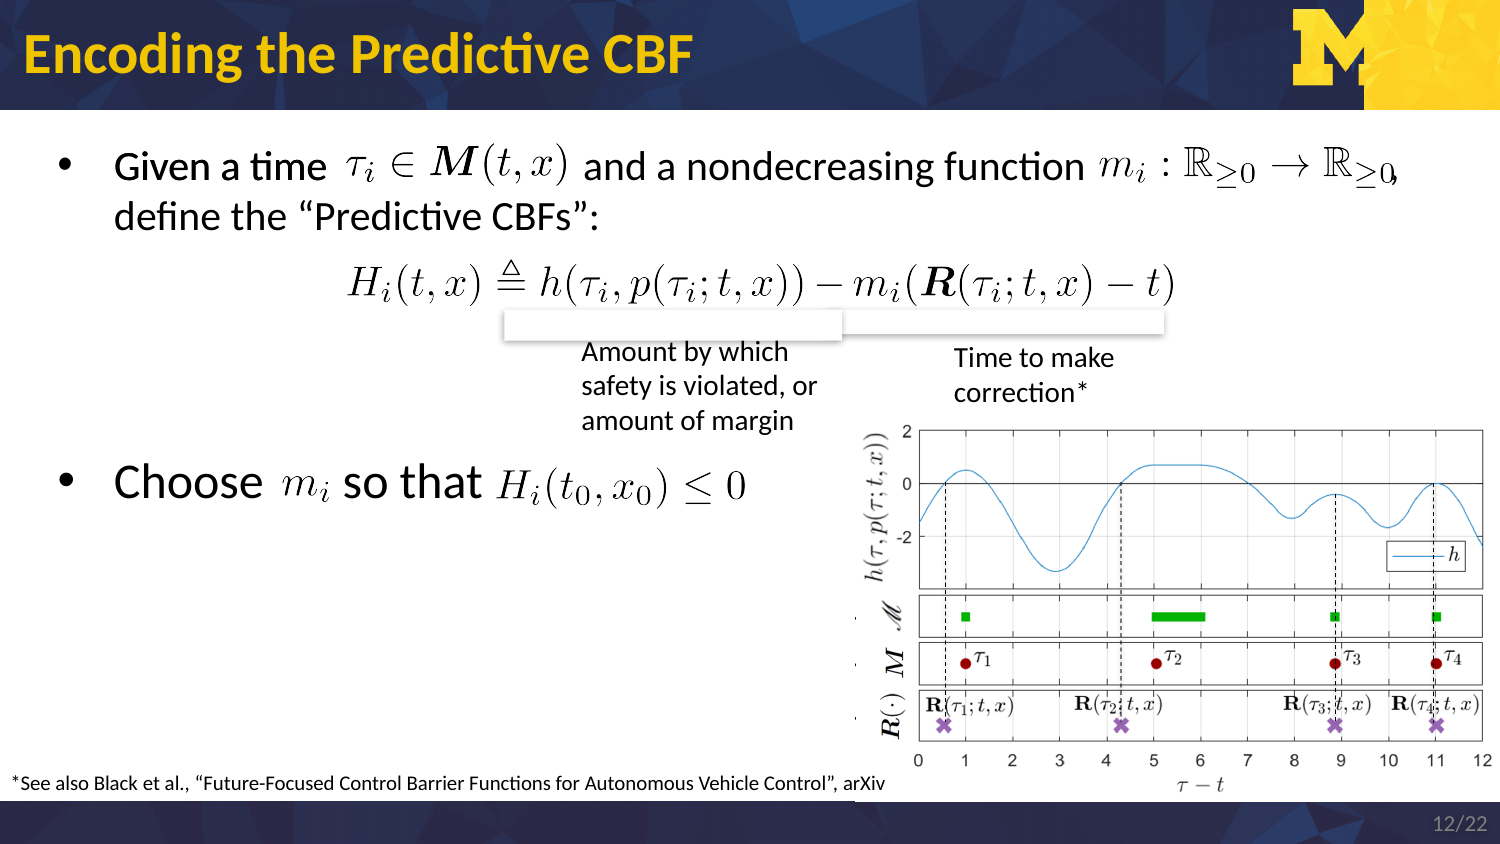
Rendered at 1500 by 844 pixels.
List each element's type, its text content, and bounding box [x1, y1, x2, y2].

picture [347, 259, 1174, 333]
picture [0, 0, 8, 110]
text_box *See also Black et al., “Future-Focused Control Barrier Functions for Autonomous Vehicle Control”, arXiv [0, 762, 848, 803]
picture [282, 476, 329, 502]
title Encoding the Predictive CBF [8, 0, 1283, 110]
picture [0, 418, 1500, 844]
picture [496, 466, 745, 510]
picture [1098, 147, 1394, 188]
text_box Given a time [43, 131, 1458, 753]
picture [1283, 0, 1500, 110]
picture [345, 143, 566, 186]
